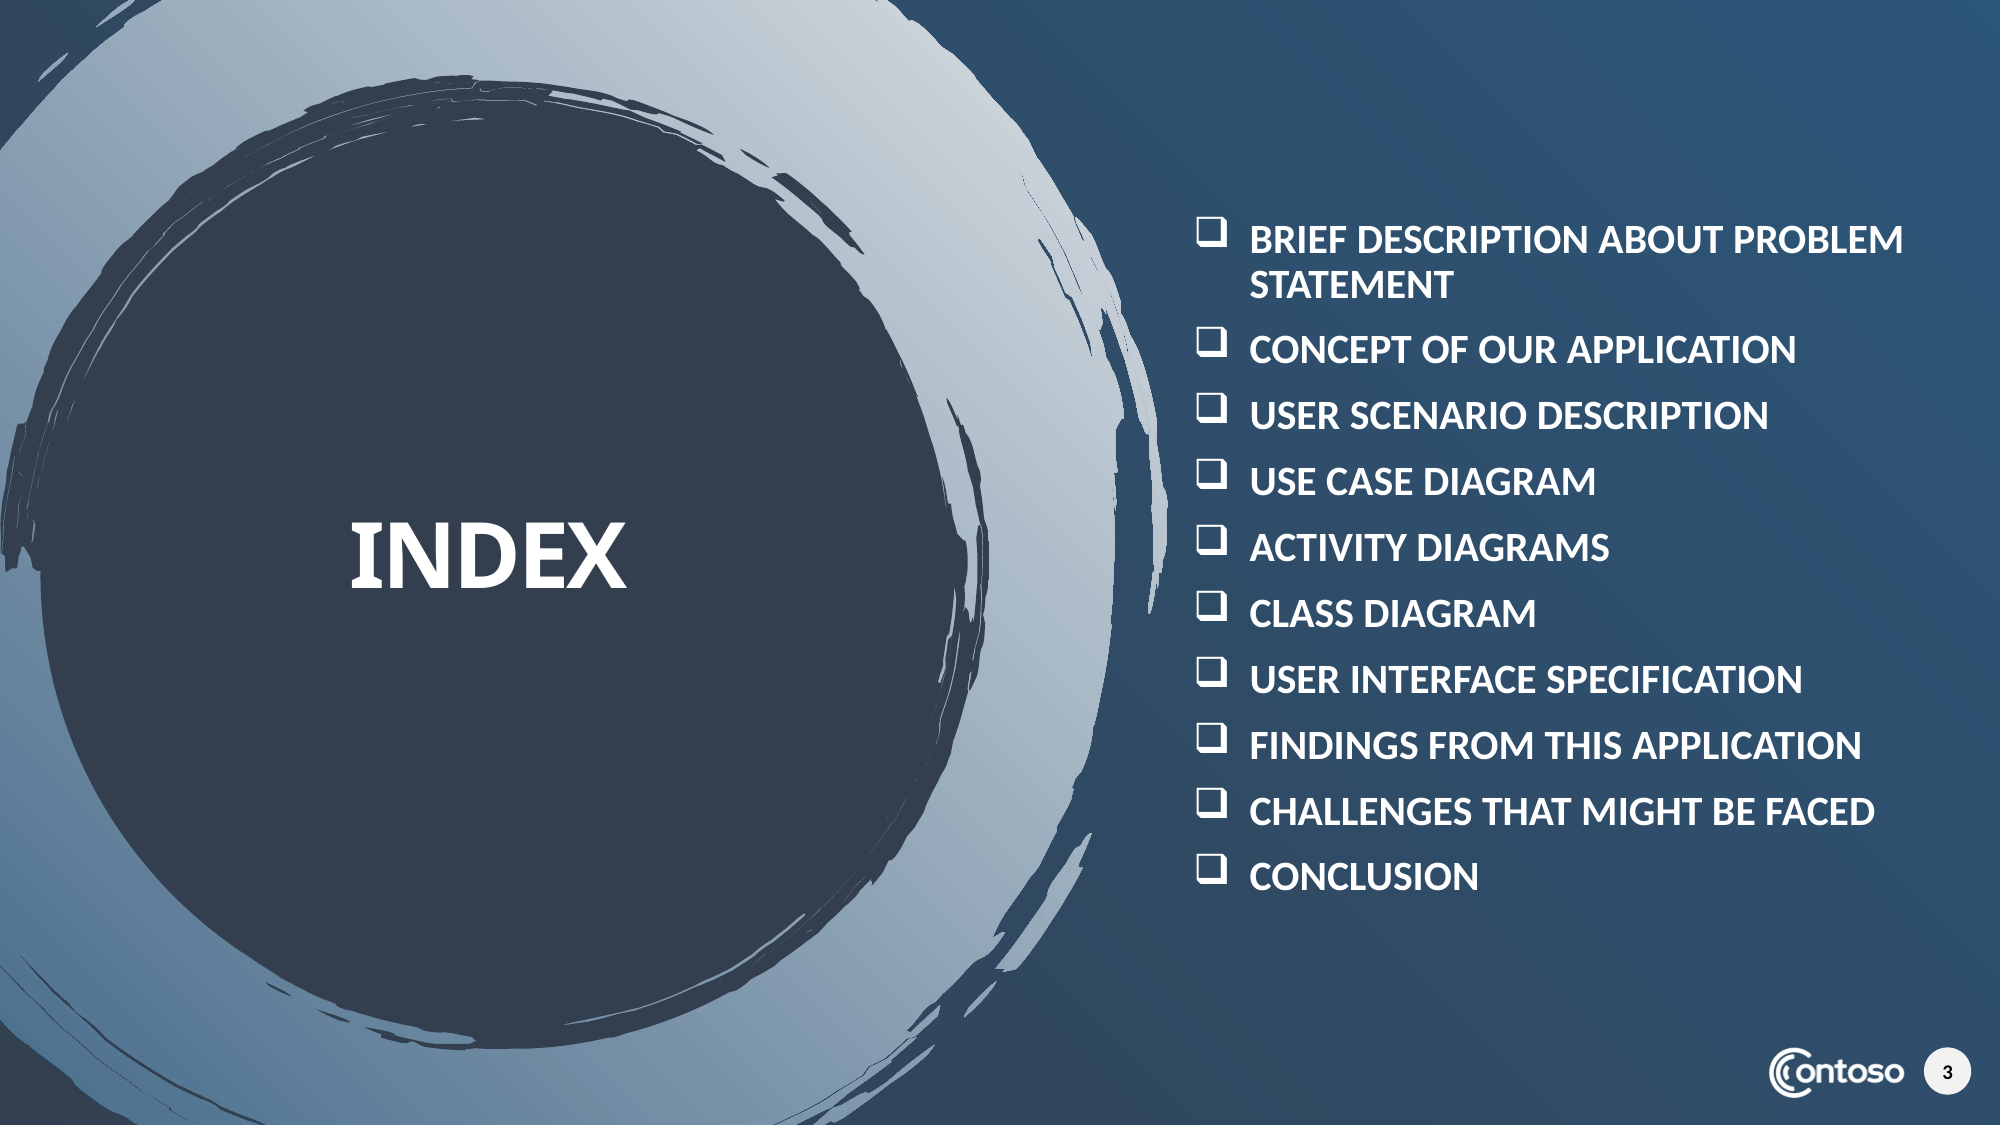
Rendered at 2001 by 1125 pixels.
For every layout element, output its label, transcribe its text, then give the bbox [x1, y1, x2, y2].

picture [1764, 1043, 1909, 1099]
list Brief description about problem statement Concept of our application User scenario description Use case diagram Activity Diagrams Class diagram User Interface Specification Findings from this application Challenges that might be faced conclusion [1193, 217, 1972, 908]
slide_number 3 [1923, 1047, 1972, 1095]
title INDEX [294, 435, 684, 608]
